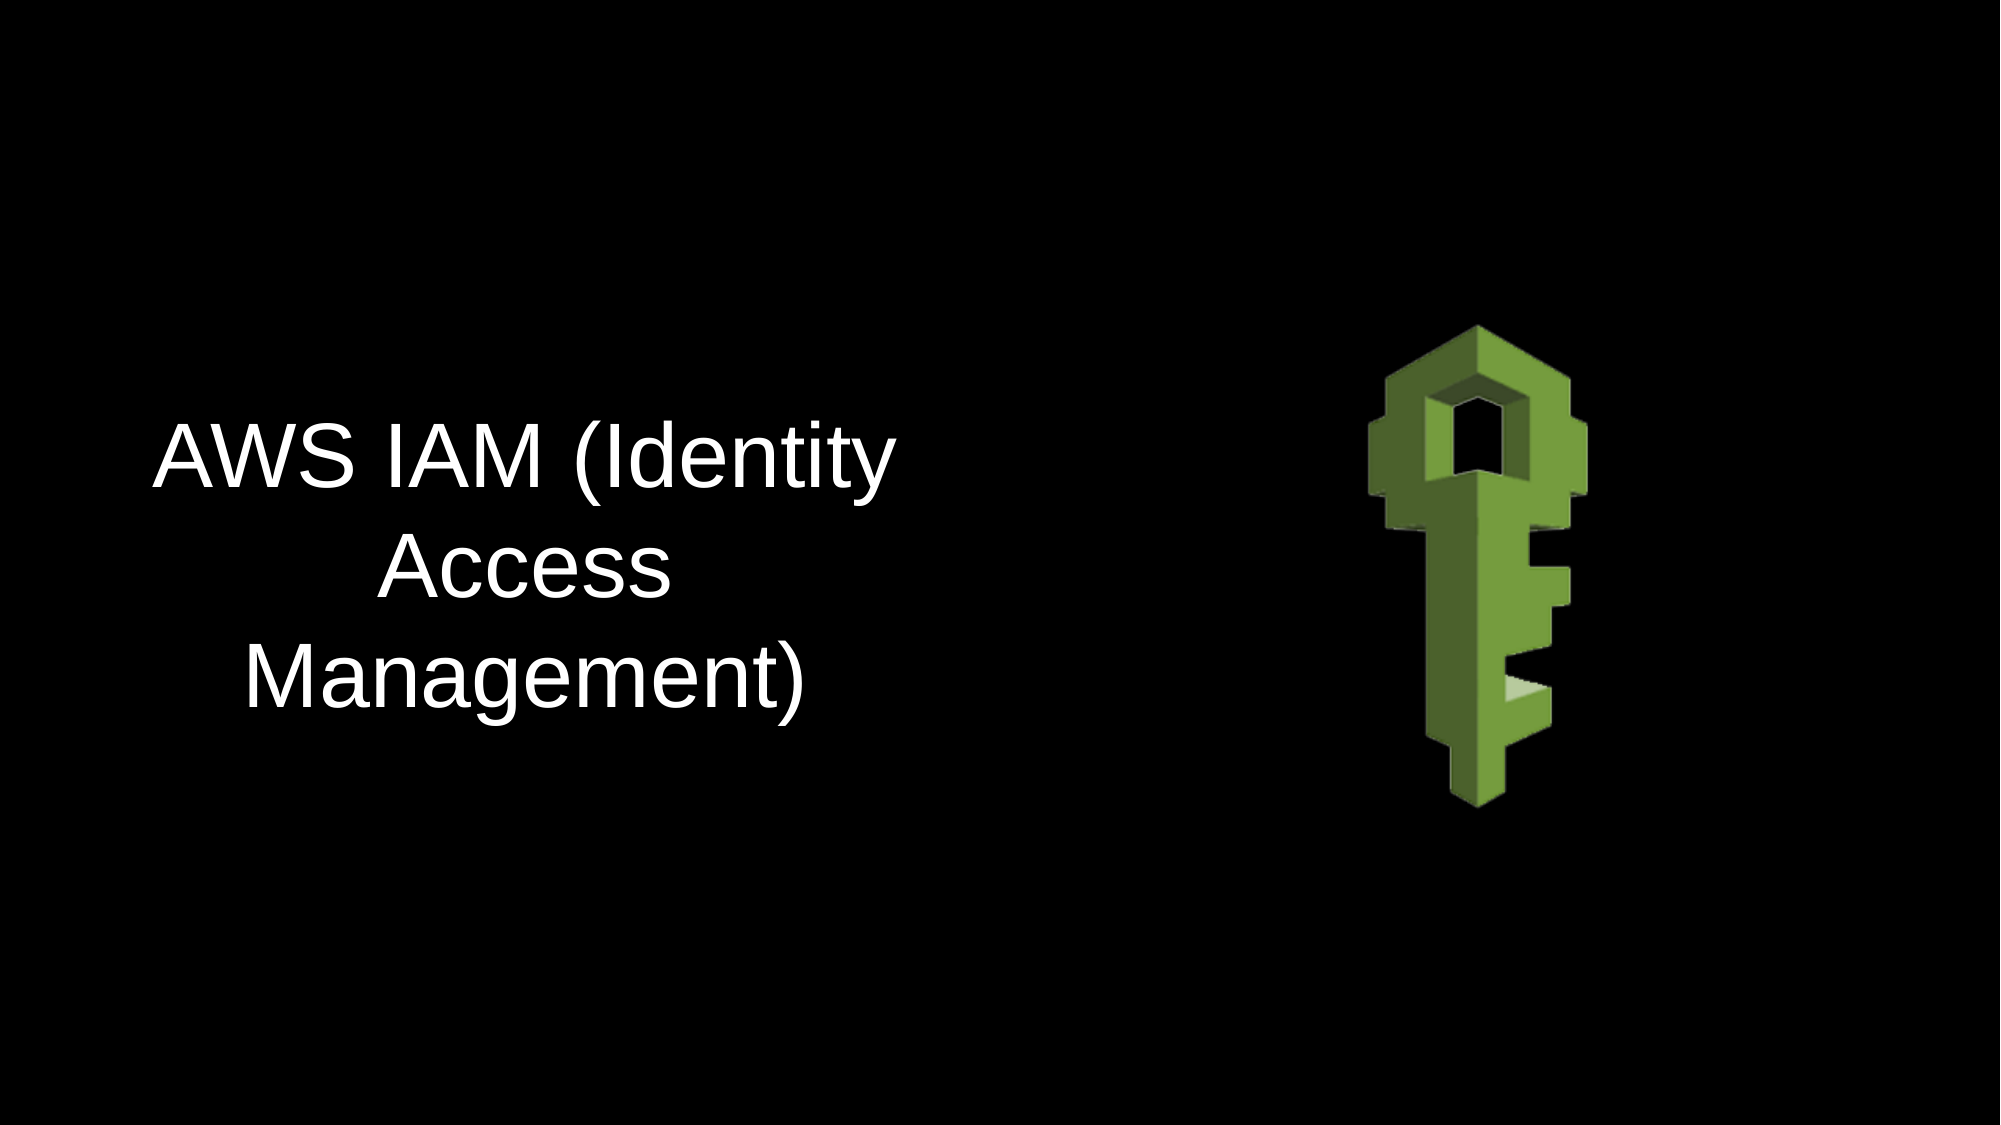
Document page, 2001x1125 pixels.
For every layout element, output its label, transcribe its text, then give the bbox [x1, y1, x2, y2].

picture [1011, 248, 1950, 877]
text_box AWS IAM (Identity Access Management) [122, 388, 929, 734]
